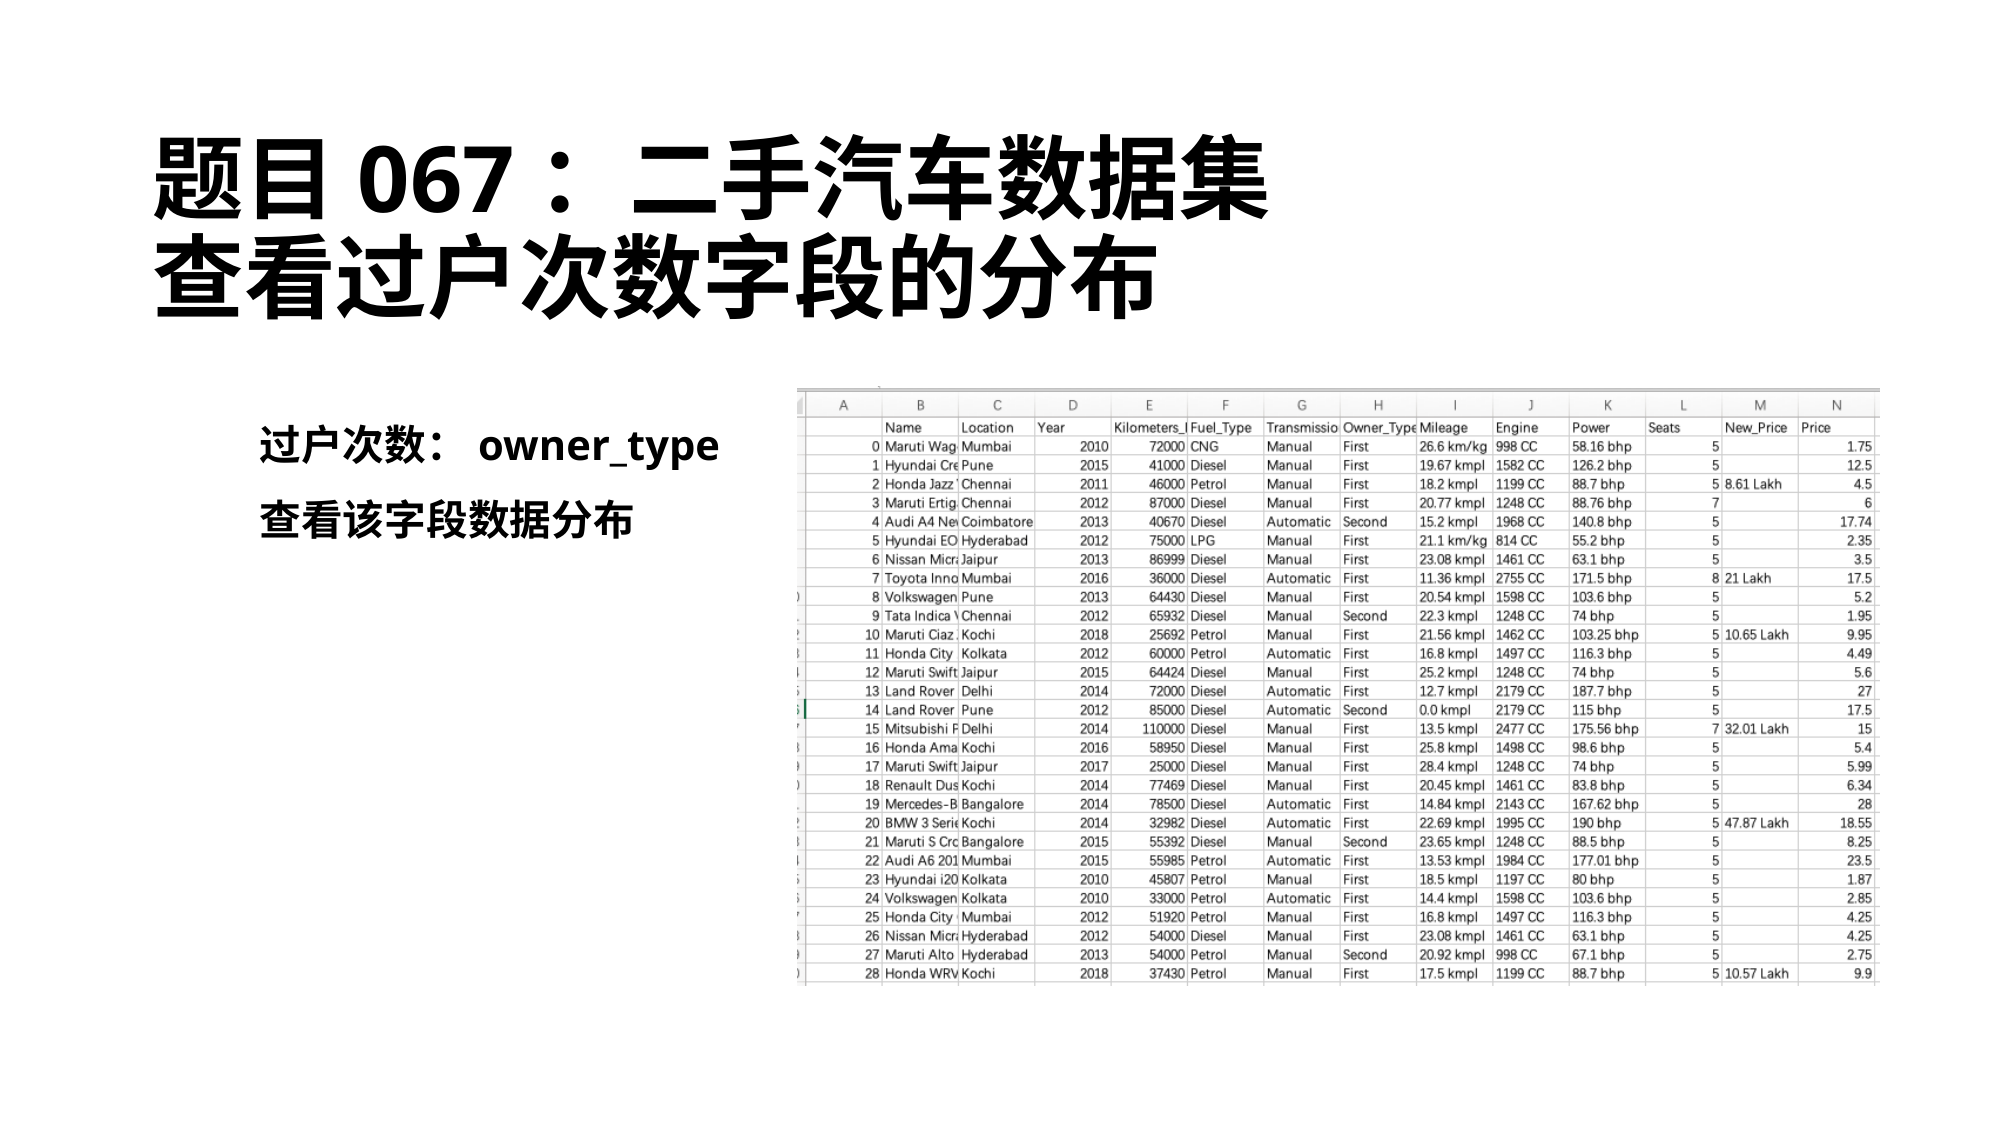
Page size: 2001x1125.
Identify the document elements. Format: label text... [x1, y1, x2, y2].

title 题目067：二手汽车数据集 查看过户次数字段的分布 [137, 123, 1863, 341]
text_box 过户次数：owner_type 查看该字段数据分布 [169, 386, 780, 552]
picture [797, 386, 1880, 986]
